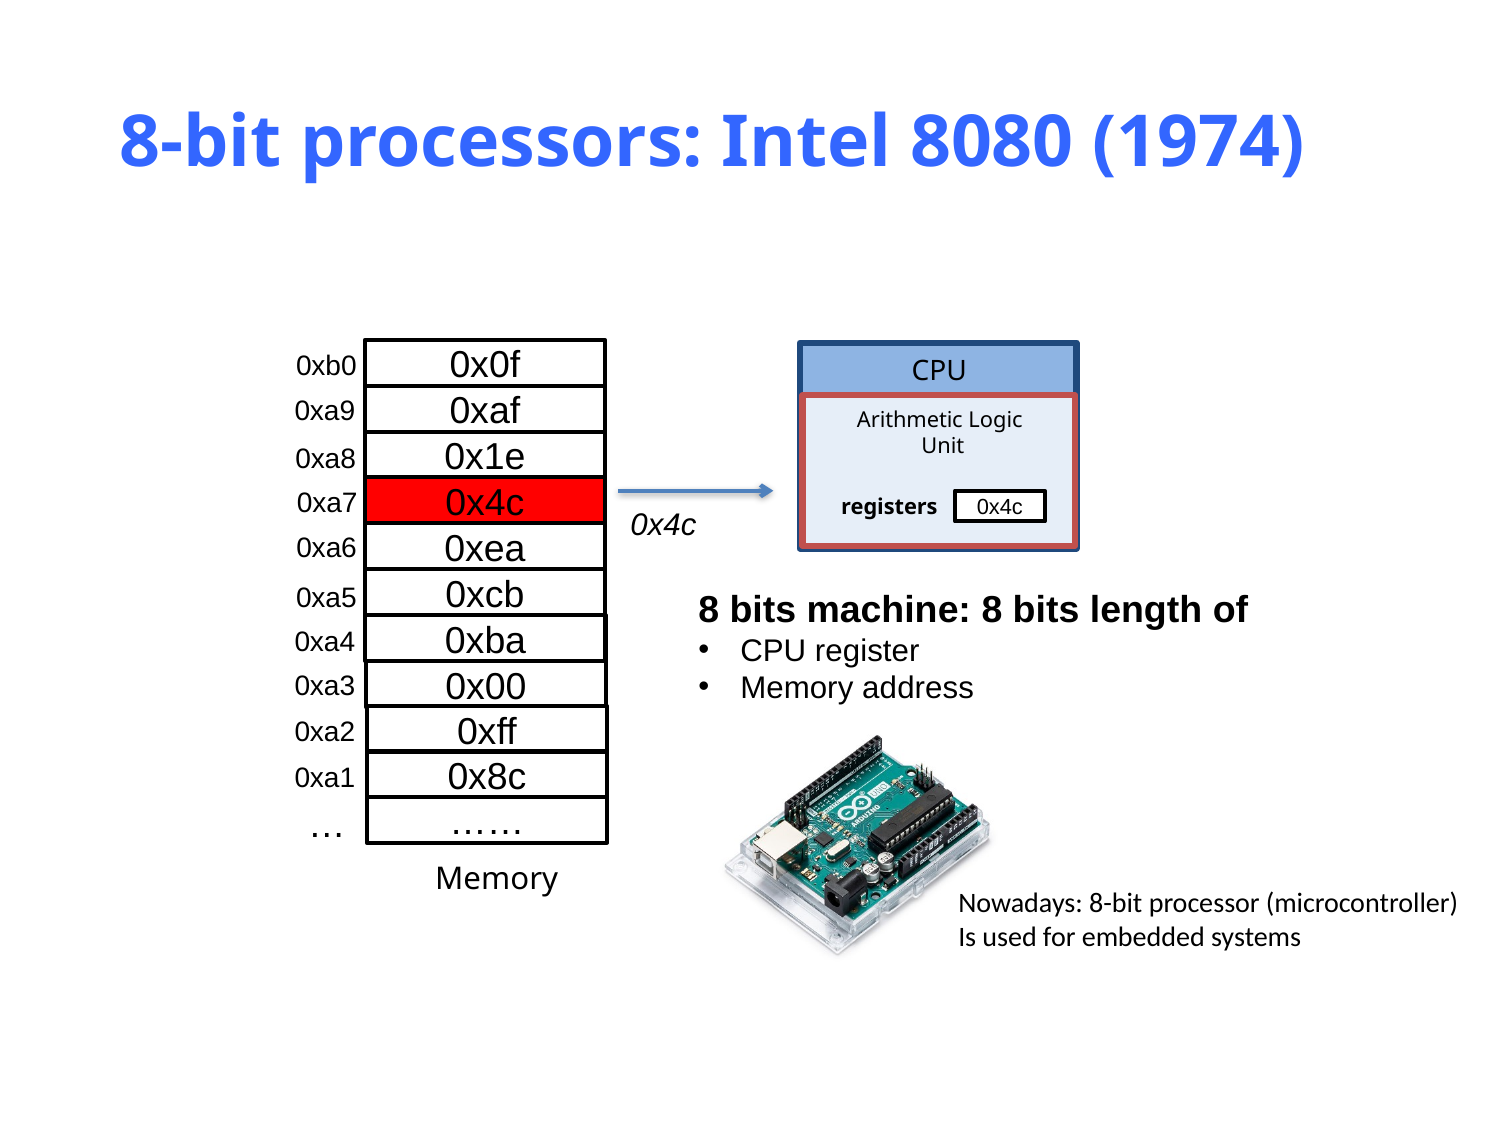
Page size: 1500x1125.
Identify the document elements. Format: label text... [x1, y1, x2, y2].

text_box 0xb0 [281, 339, 372, 389]
text_box 0xff [371, 704, 609, 749]
text_box 8 bits machine: 8 bits length of CPU register Memory address [683, 577, 1264, 713]
text_box 0x00 [371, 659, 608, 704]
text_box 0xea [363, 521, 607, 571]
text_box 0xa2 [279, 709, 371, 755]
text_box 0xa4 [279, 615, 371, 665]
text_box 0x8c [371, 749, 609, 795]
text_box 0xa9 [279, 385, 371, 434]
text_box 0x0f [363, 338, 607, 388]
text_box 0xcb [372, 571, 607, 613]
text_box 0xa7 [282, 476, 373, 526]
text_box 0xaf [371, 388, 607, 434]
text_box 0x4c [615, 496, 712, 549]
text_box 0x1e [371, 434, 607, 479]
text_box 0xa1 [279, 755, 371, 801]
text_box 0xa6 [281, 521, 372, 570]
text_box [691, 718, 1479, 968]
text_box … [293, 801, 361, 853]
text_box 0xa8 [280, 433, 371, 482]
text_box 0xa3 [279, 665, 371, 709]
text_box Memory [420, 850, 574, 904]
text_box 0x4c [373, 479, 607, 521]
text_box 0xba [371, 613, 608, 659]
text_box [799, 342, 1077, 549]
text_box …… [365, 795, 609, 845]
text_box 0xa5 [281, 571, 372, 621]
title 8-bit processors: Intel 8080 (1974) [30, 56, 1395, 220]
